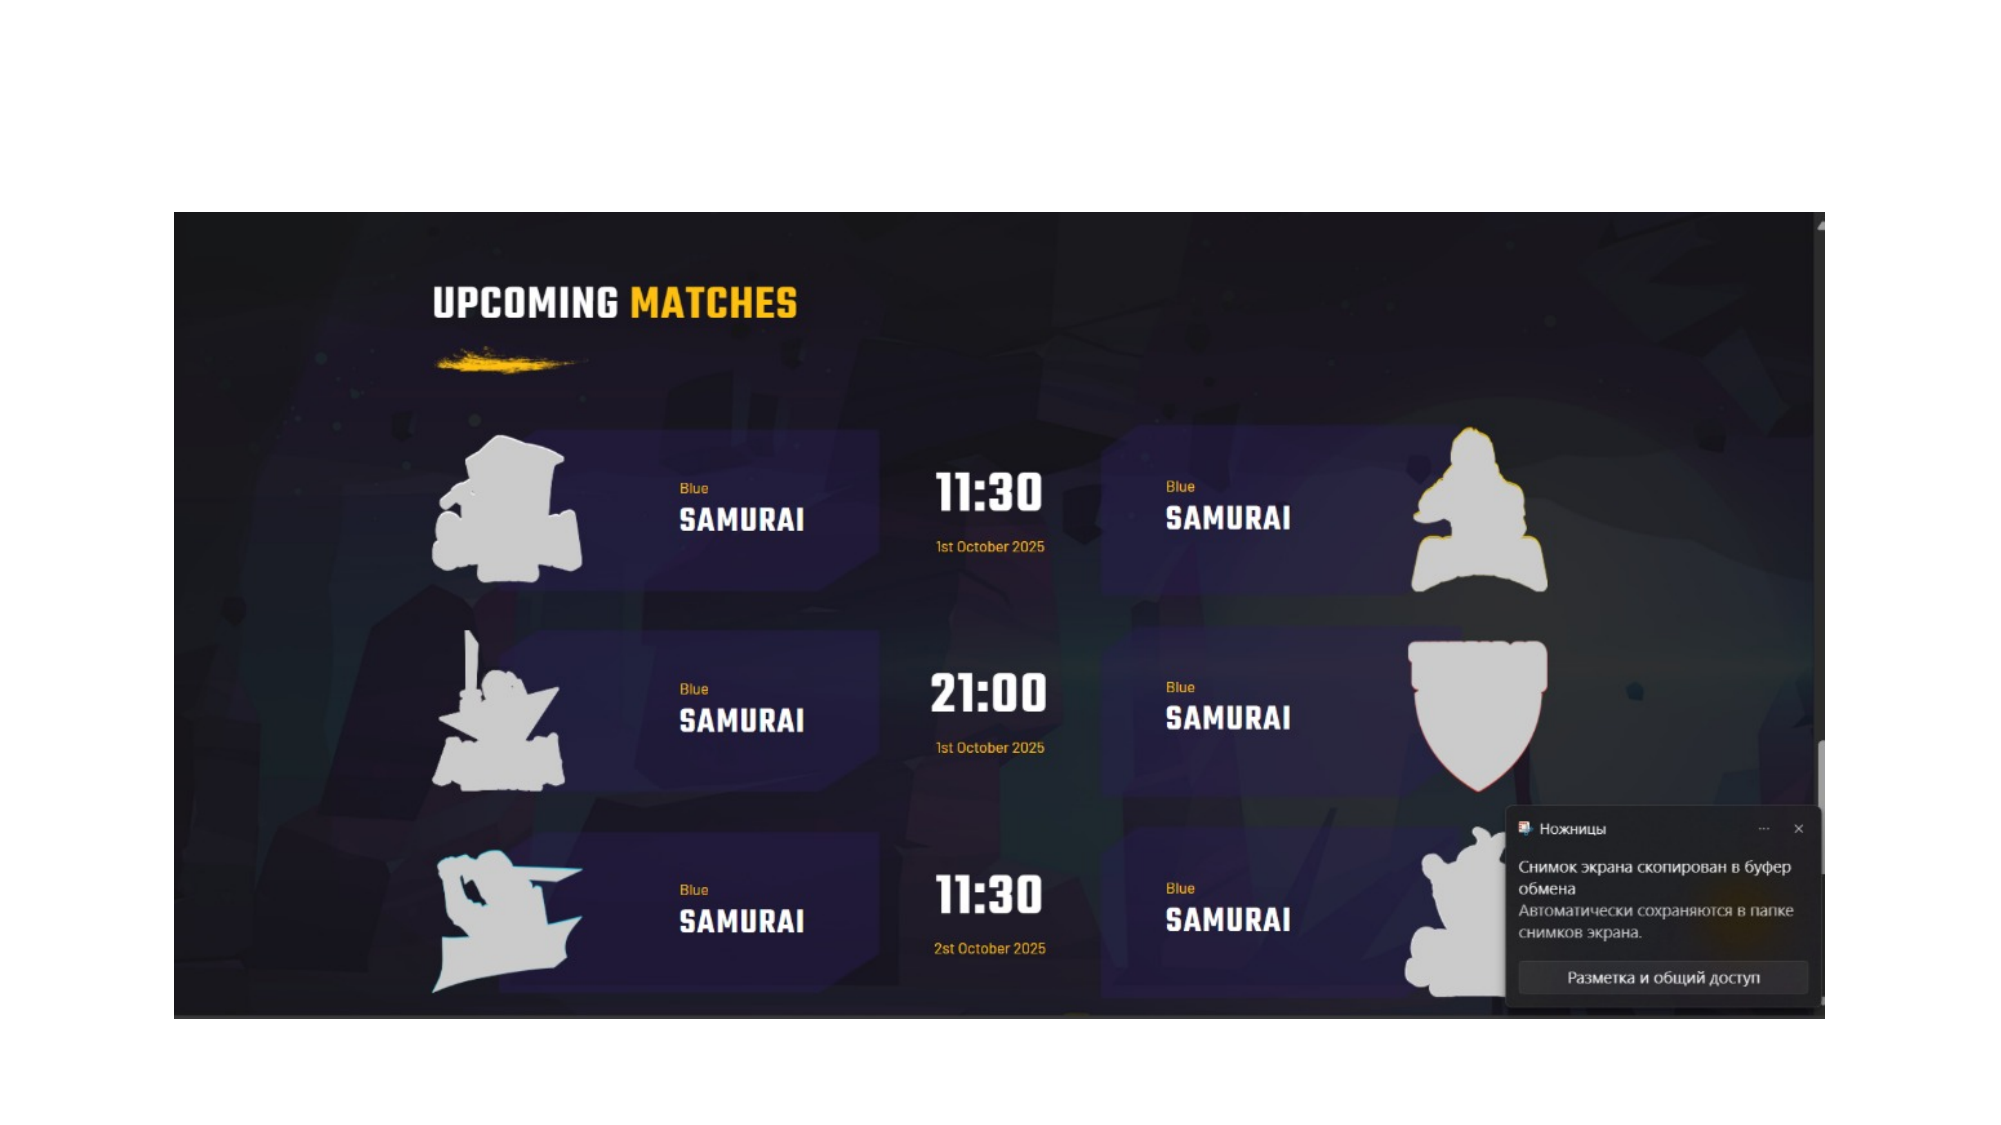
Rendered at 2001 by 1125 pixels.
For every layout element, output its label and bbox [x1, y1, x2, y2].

picture [174, 212, 1826, 1019]
